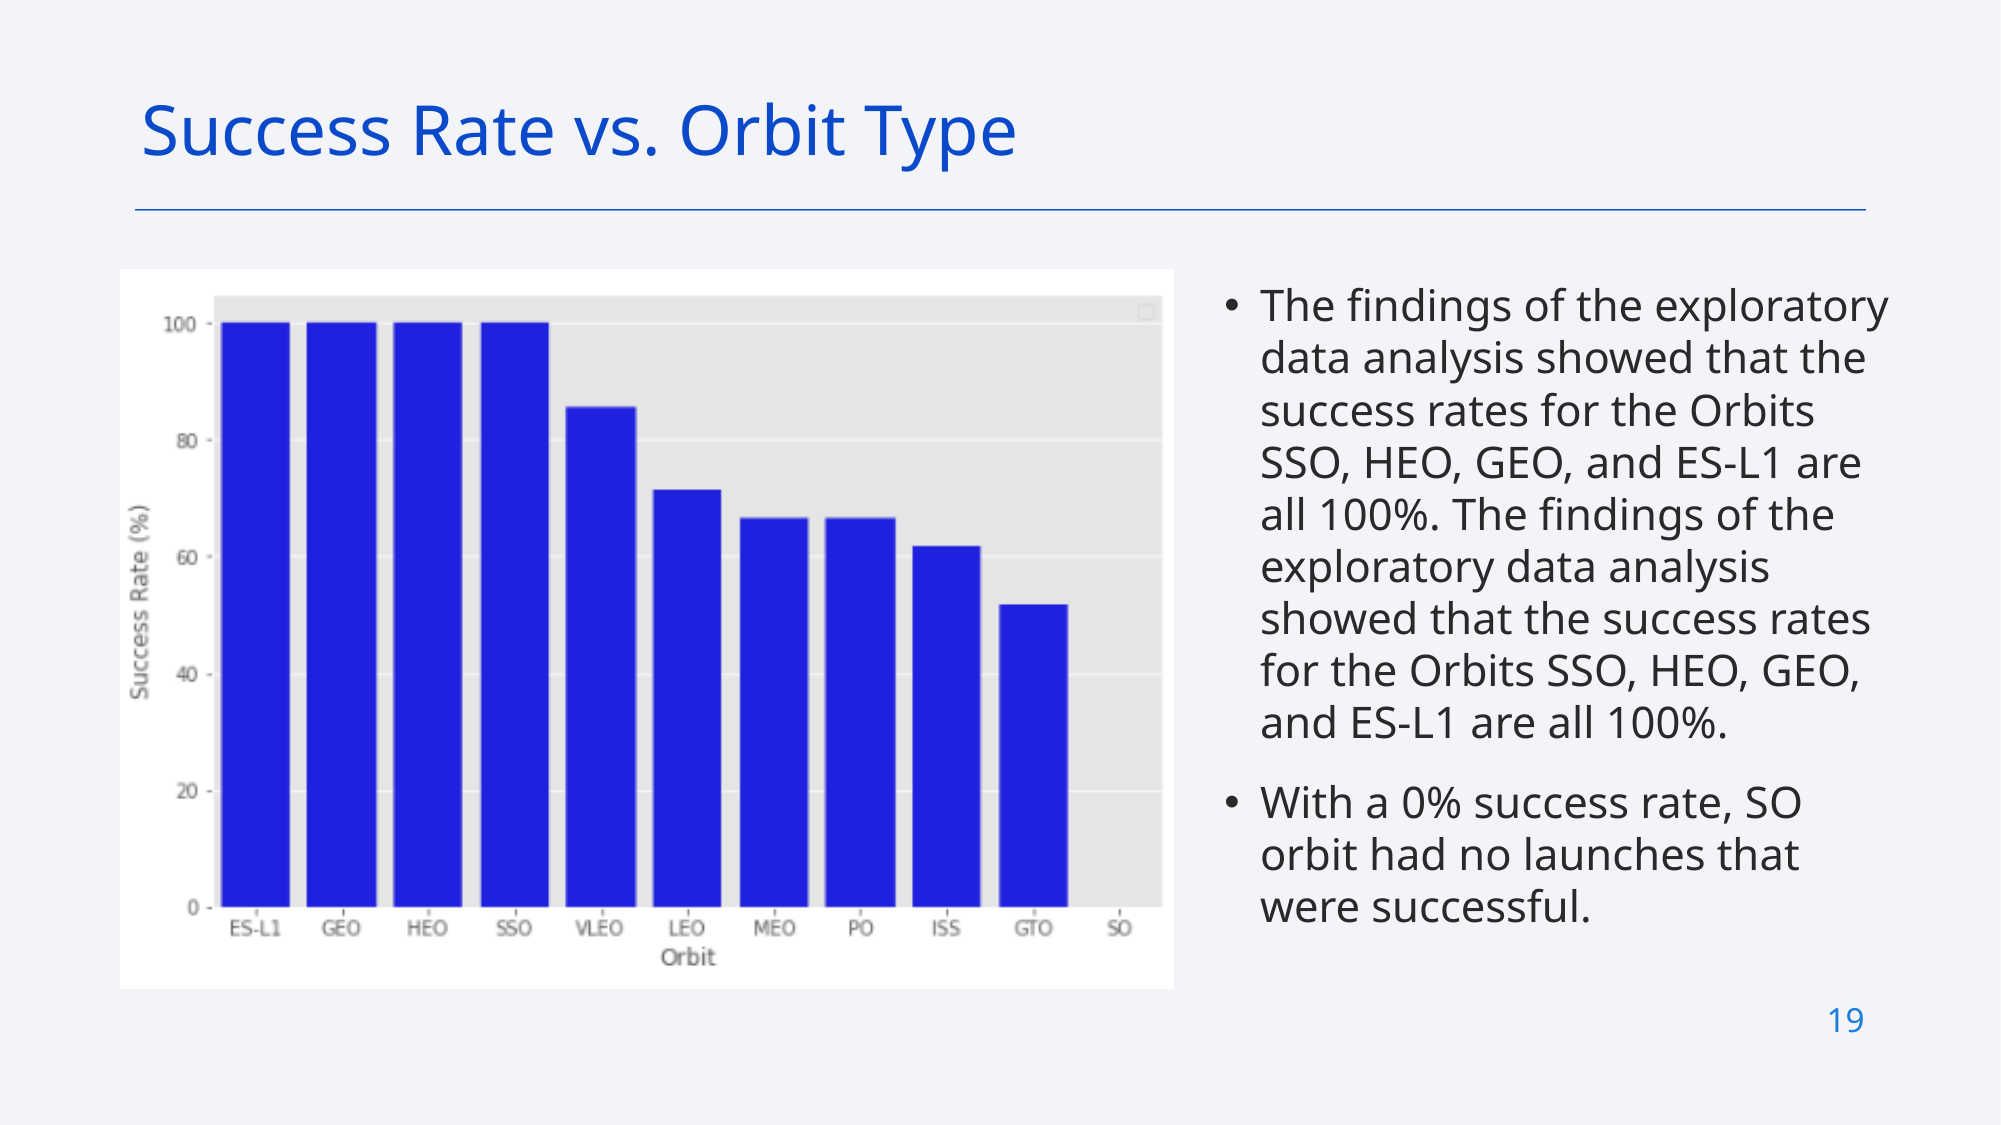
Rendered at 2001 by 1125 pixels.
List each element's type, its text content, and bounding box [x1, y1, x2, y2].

text_box Success Rate vs. Orbit Type [126, 88, 1852, 179]
slide_number 19 [1429, 988, 1880, 1055]
picture [0, 0, 2001, 1125]
list The findings of the exploratory data analysis showed that the success rates for the Orbits SSO, HEO, GEO, and ES-L1 are all 100%. The findings of the exploratory data analysis showed that the success rates for the Orbits SSO, HEO, GEO, and ES-L1 are all 100%. With a 0% success rate, SO orbit had no launches that were successful. [1209, 270, 1911, 955]
